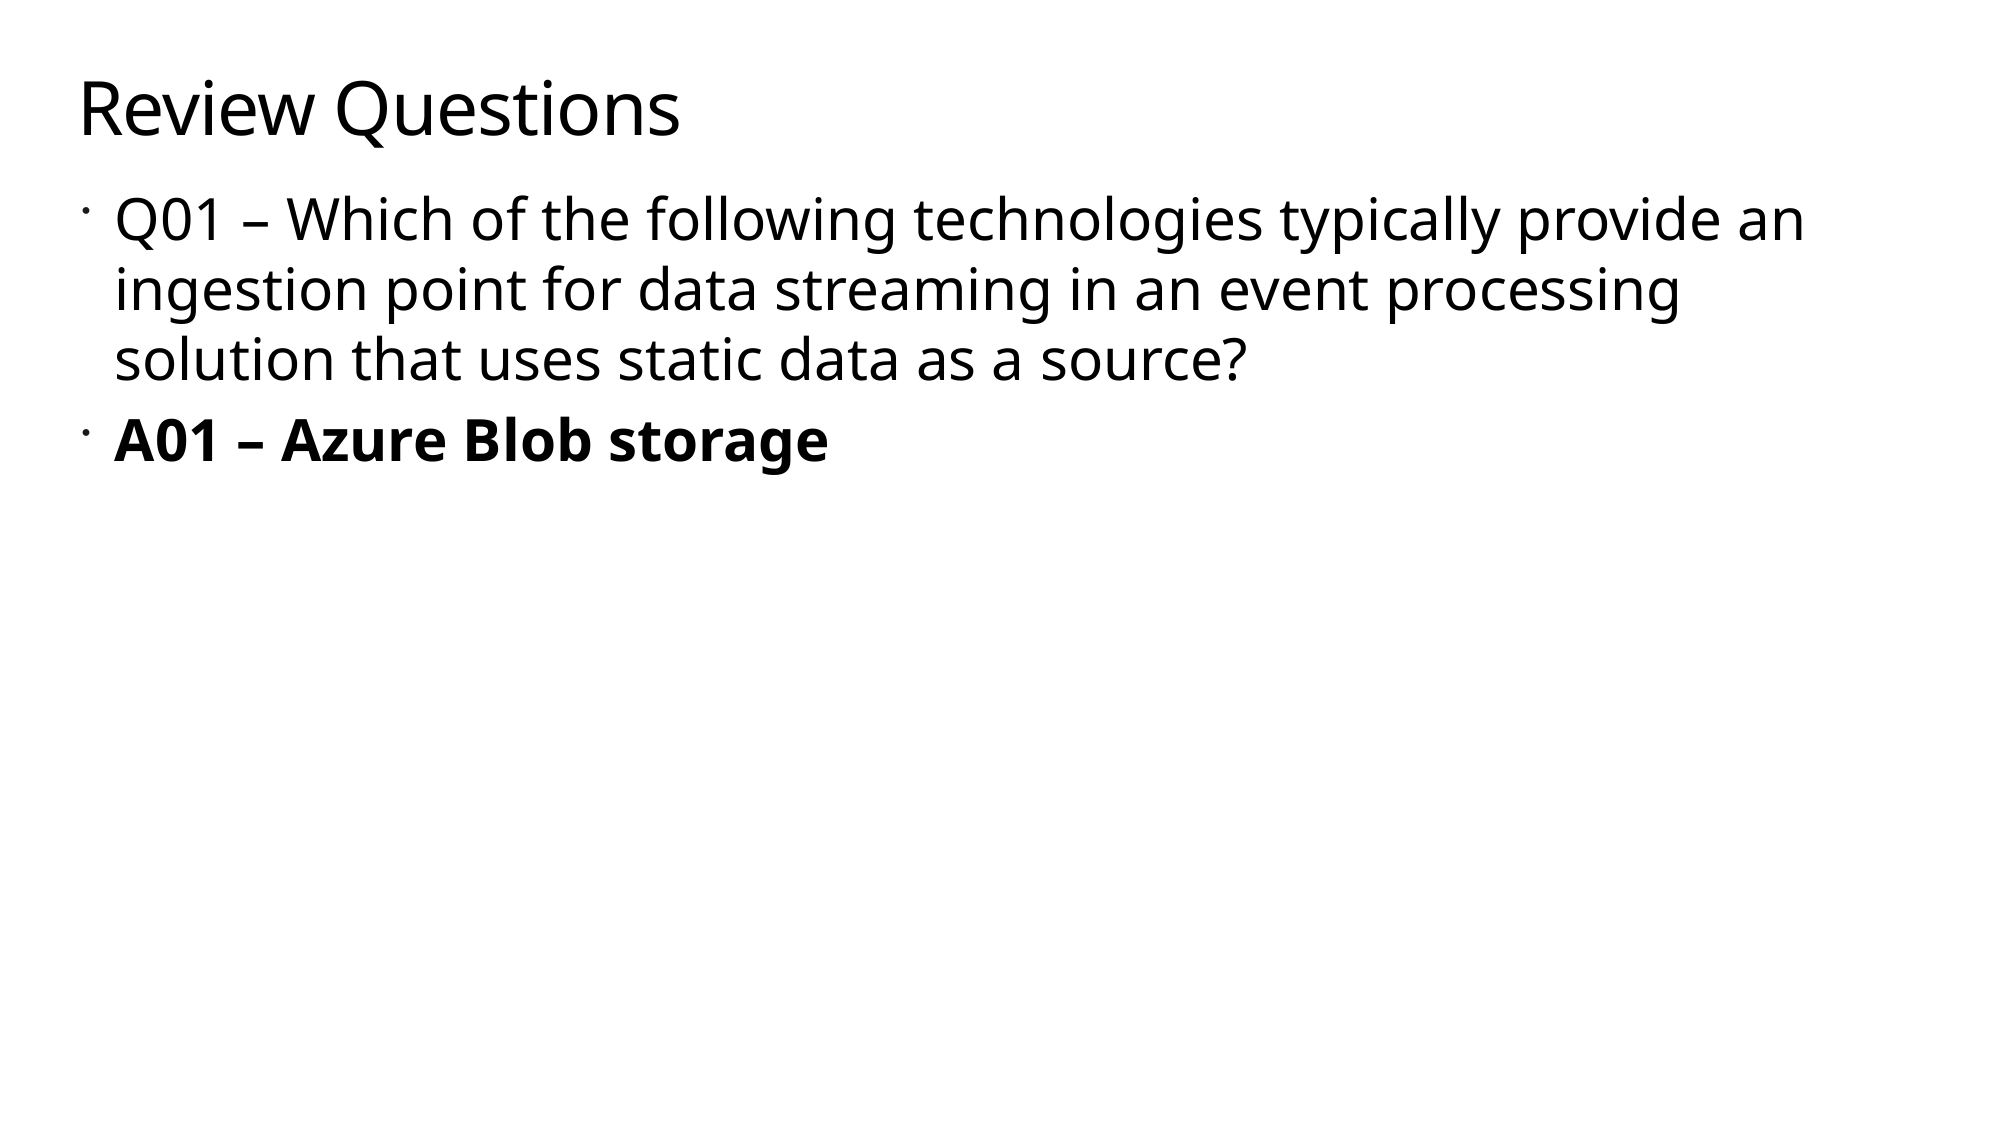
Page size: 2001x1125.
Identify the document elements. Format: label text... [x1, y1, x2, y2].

list Q01 – Which of the following technologies typically provide an ingestion point for data streaming in an event processing solution that uses static data as a source? A01 – Azure Blob storage [77, 181, 1885, 564]
title Review Questions [77, 60, 1885, 152]
